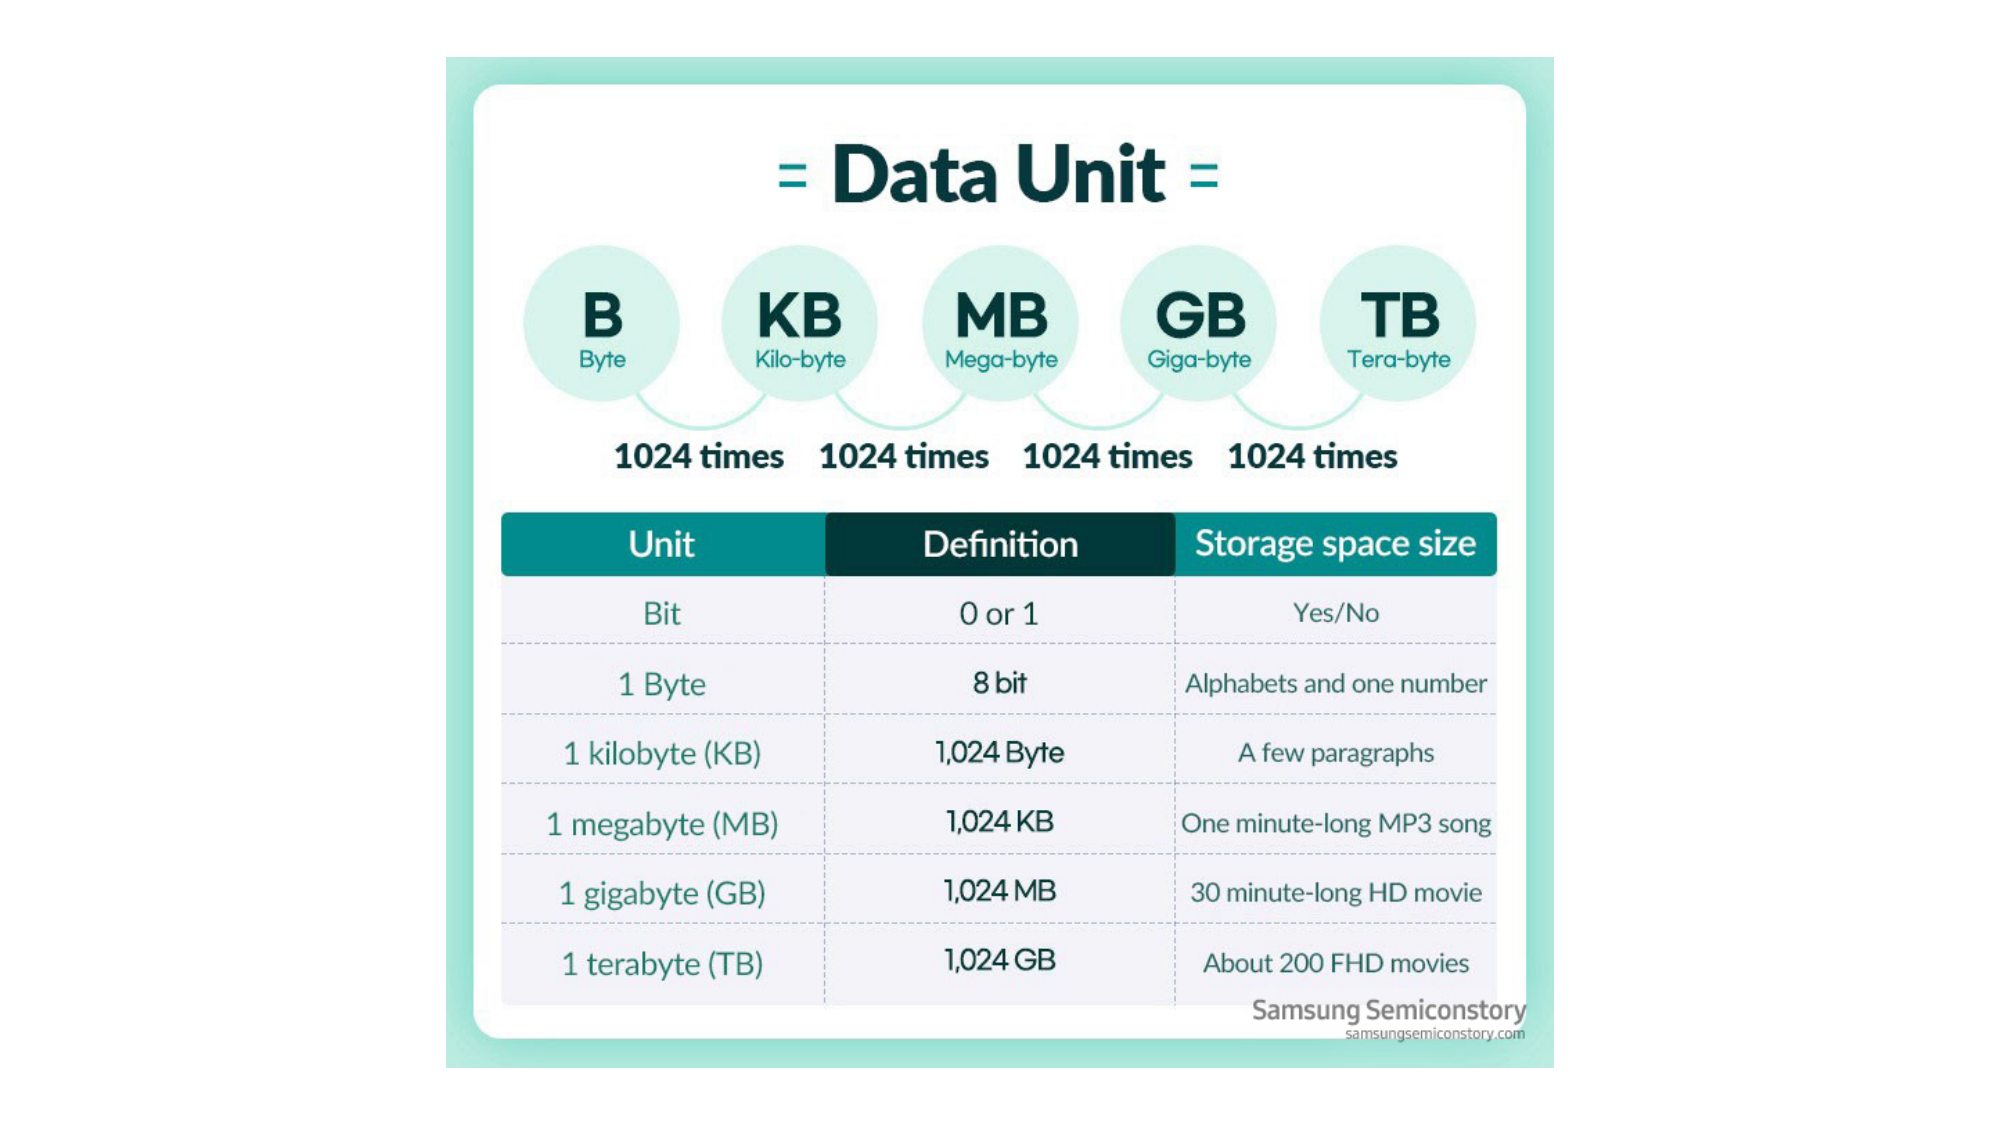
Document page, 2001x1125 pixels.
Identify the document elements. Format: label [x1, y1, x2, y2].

picture [446, 57, 1554, 1068]
